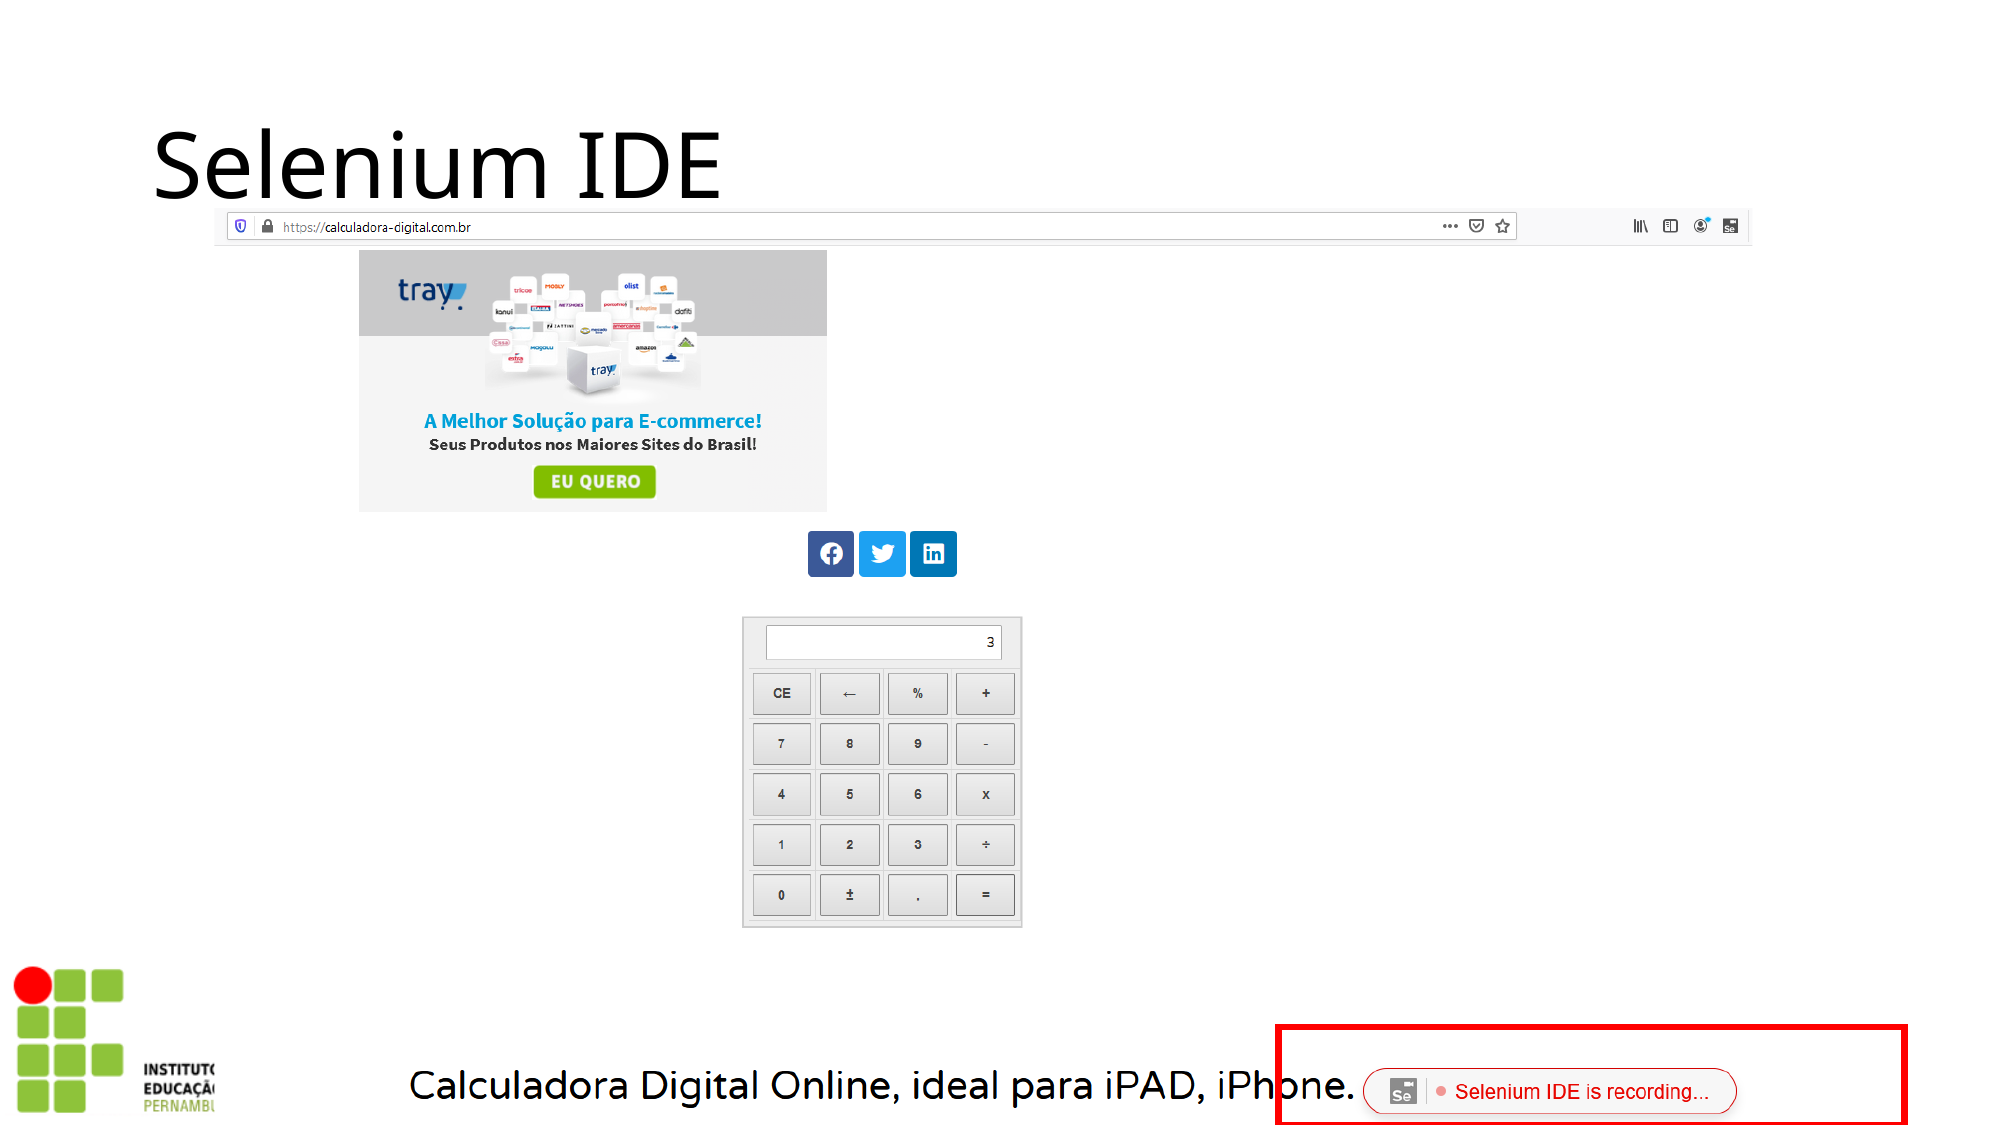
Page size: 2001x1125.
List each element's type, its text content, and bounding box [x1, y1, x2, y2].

picture [5, 207, 1753, 1125]
text_box [1756, 1025, 1907, 1125]
text_box Selenium IDE [137, 59, 1863, 278]
